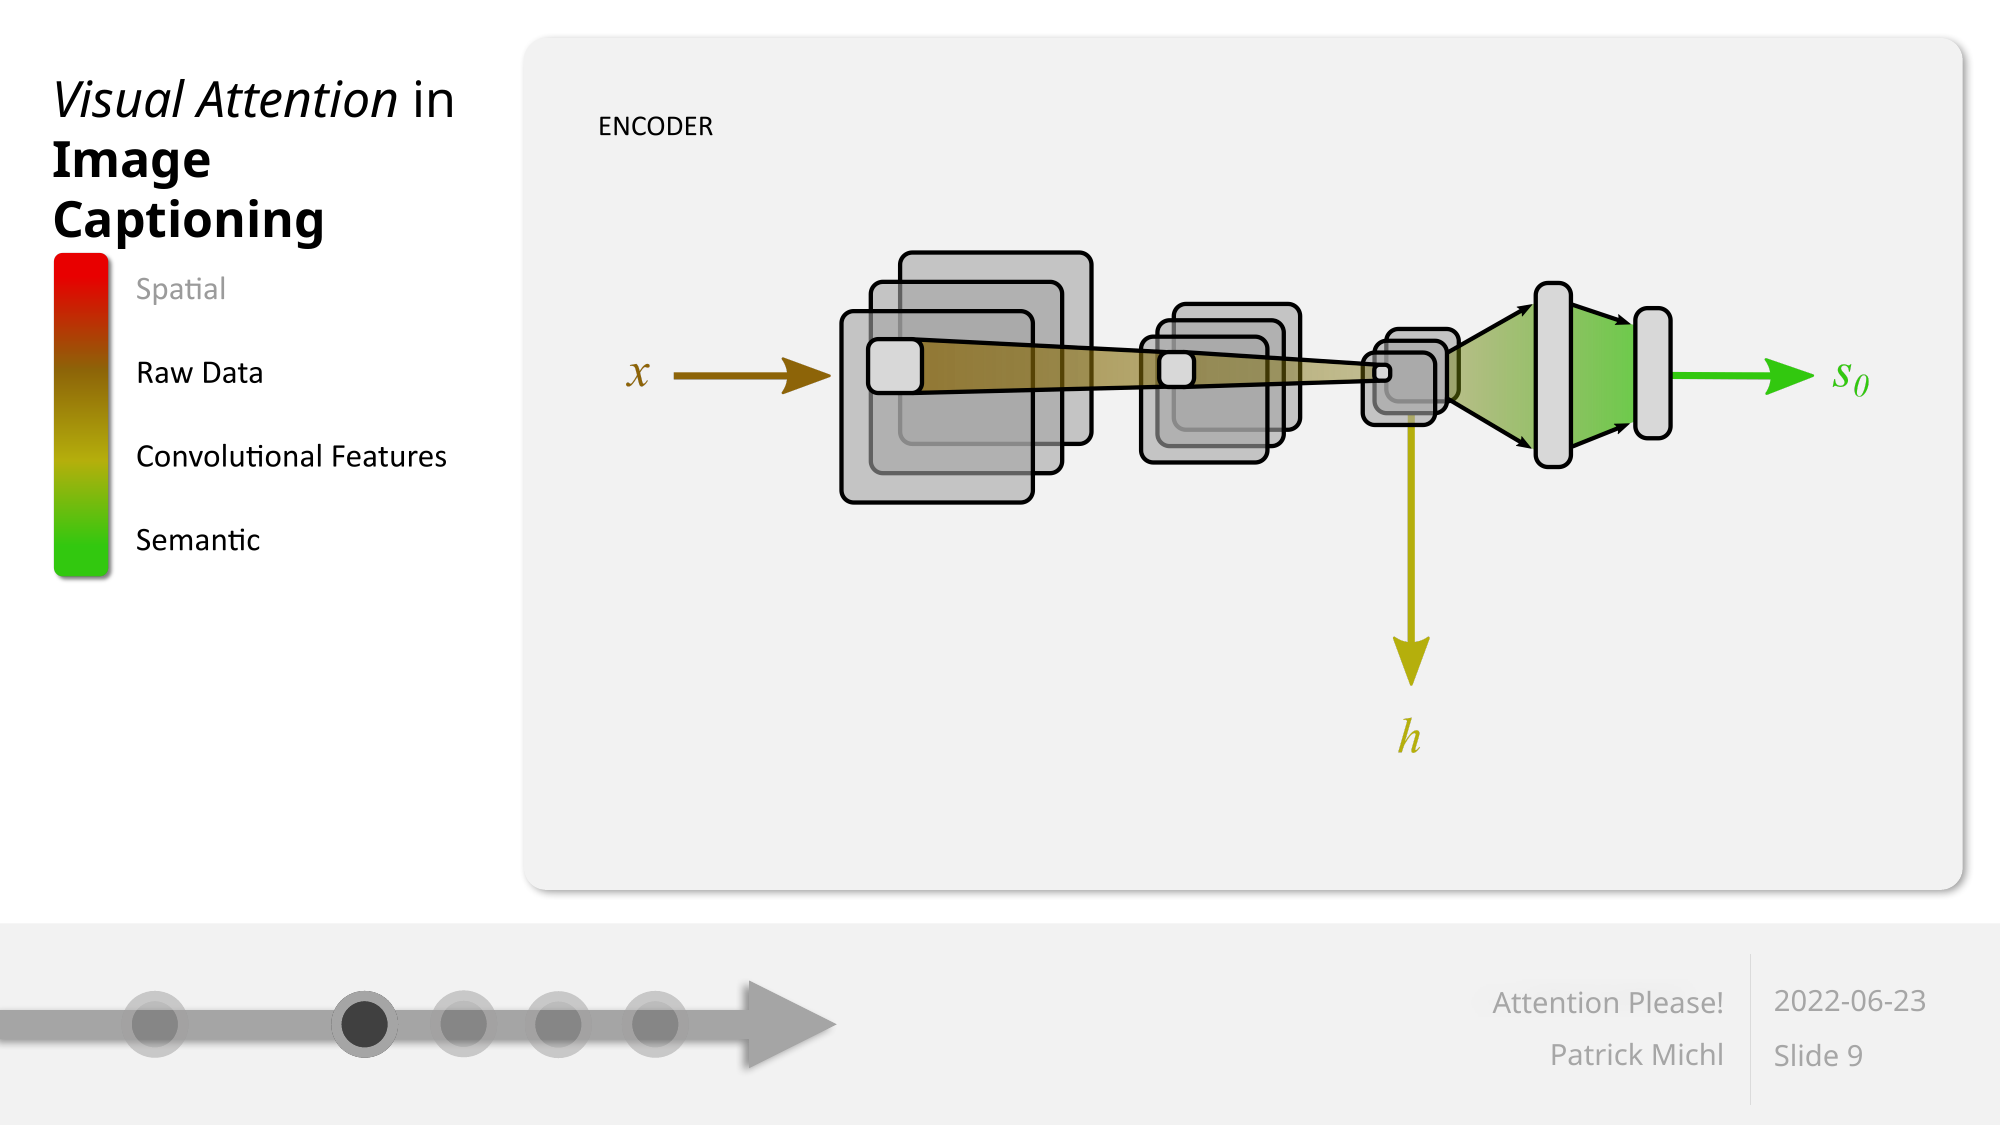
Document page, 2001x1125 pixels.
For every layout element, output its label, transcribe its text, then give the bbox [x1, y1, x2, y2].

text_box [121, 990, 689, 1058]
picture [52, 251, 446, 584]
picture [593, 109, 1893, 819]
text_box [522, 36, 1964, 891]
text_box Visual Attention in Image Captioning [52, 67, 479, 248]
